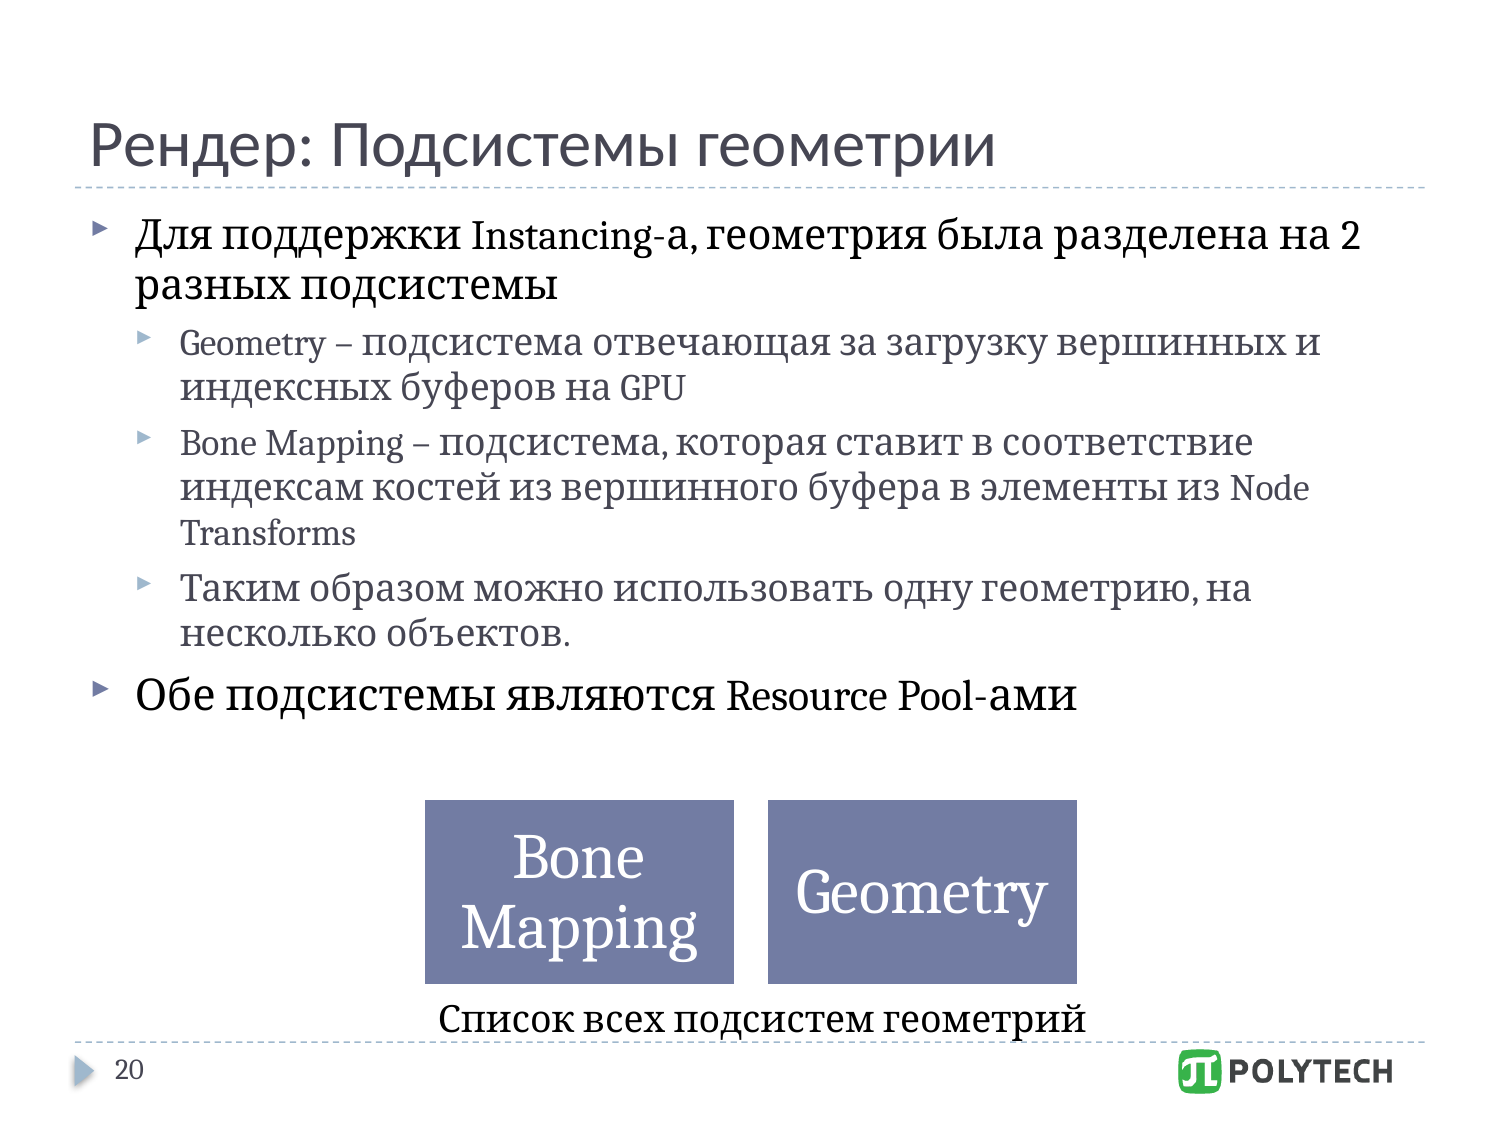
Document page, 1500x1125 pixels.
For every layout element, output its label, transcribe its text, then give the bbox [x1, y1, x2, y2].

list Для поддержки Instancing-а, геометрия была разделена на 2 разных подсистемы Geometry – подсистема отвечающая за загрузку вершинных и индексных буферов на GPU Bone Mapping – подсистема, которая ставит в соответствие индексам костей из вершинного буфера в элементы из Node Transforms Таким образом можно использовать одну геометрию, на несколько объектов. Обе подсистемы являются Resource Pool-ами [75, 200, 1425, 1010]
slide_number 20 [100, 1042, 426, 1103]
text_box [383, 798, 1119, 987]
title Рендер: Подсистемы геометрии [75, 24, 1425, 188]
picture [1166, 1039, 1403, 1103]
text_box Список всех подсистем геометрий [423, 1000, 1102, 1048]
